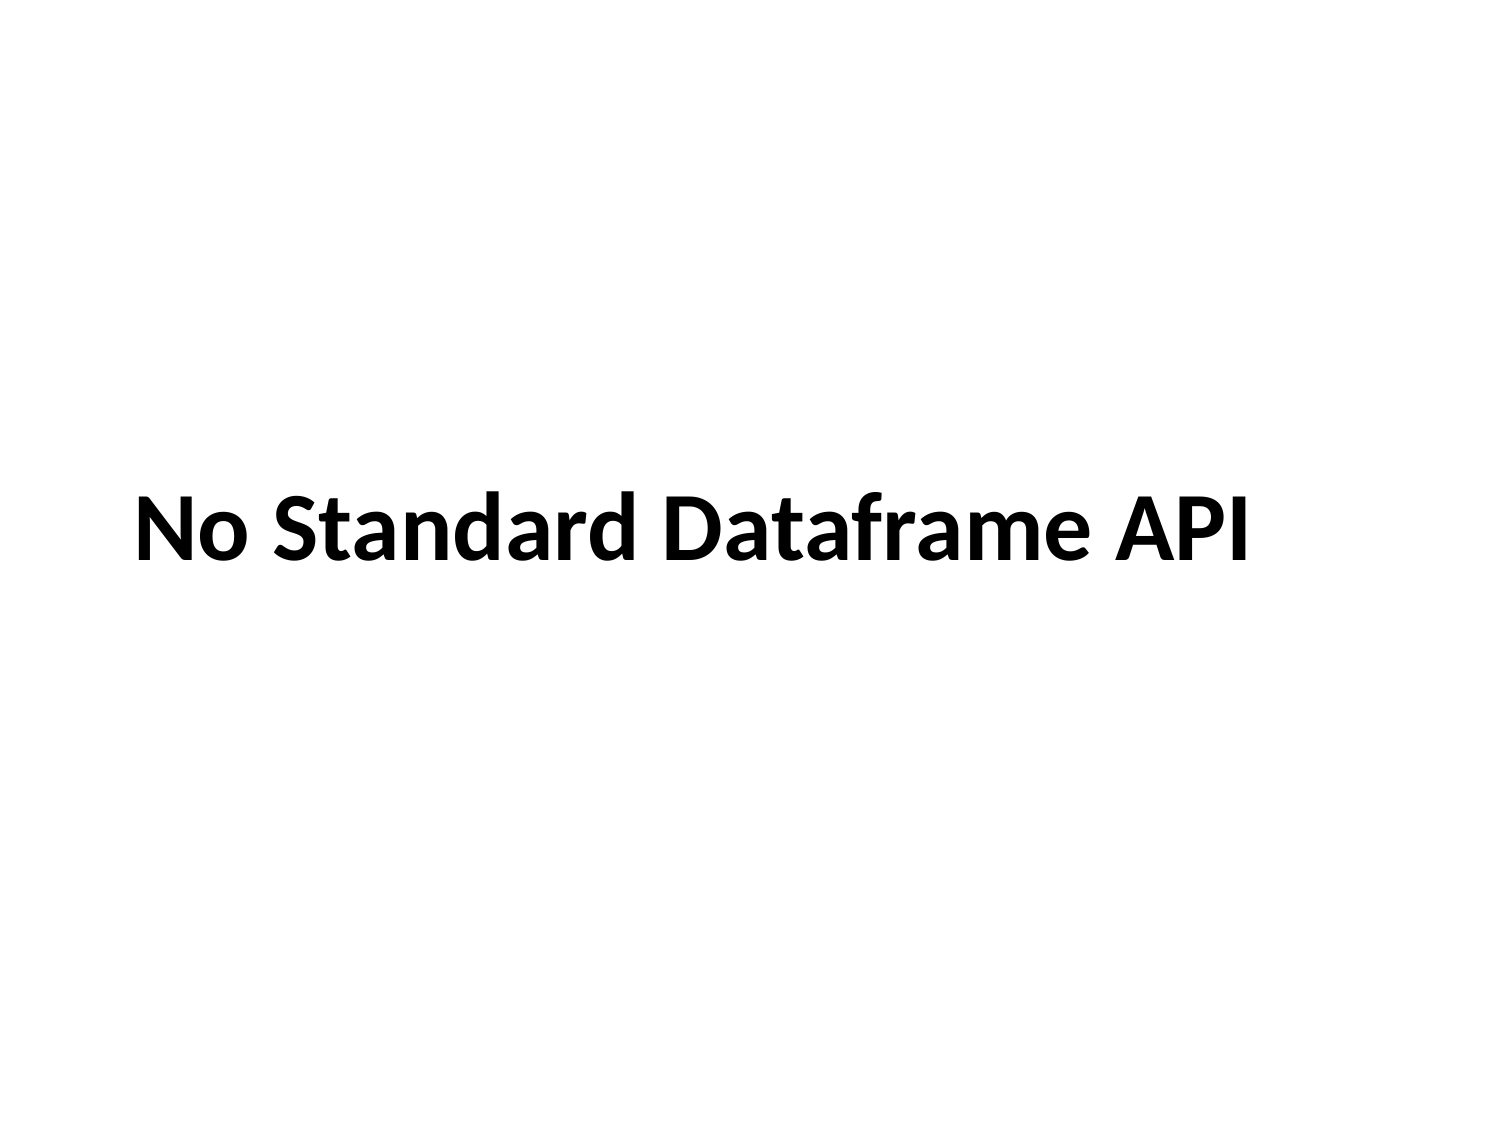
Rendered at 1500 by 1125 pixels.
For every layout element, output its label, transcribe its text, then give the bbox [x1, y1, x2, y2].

text_box No Standard Dataframe API [69, 430, 1318, 588]
